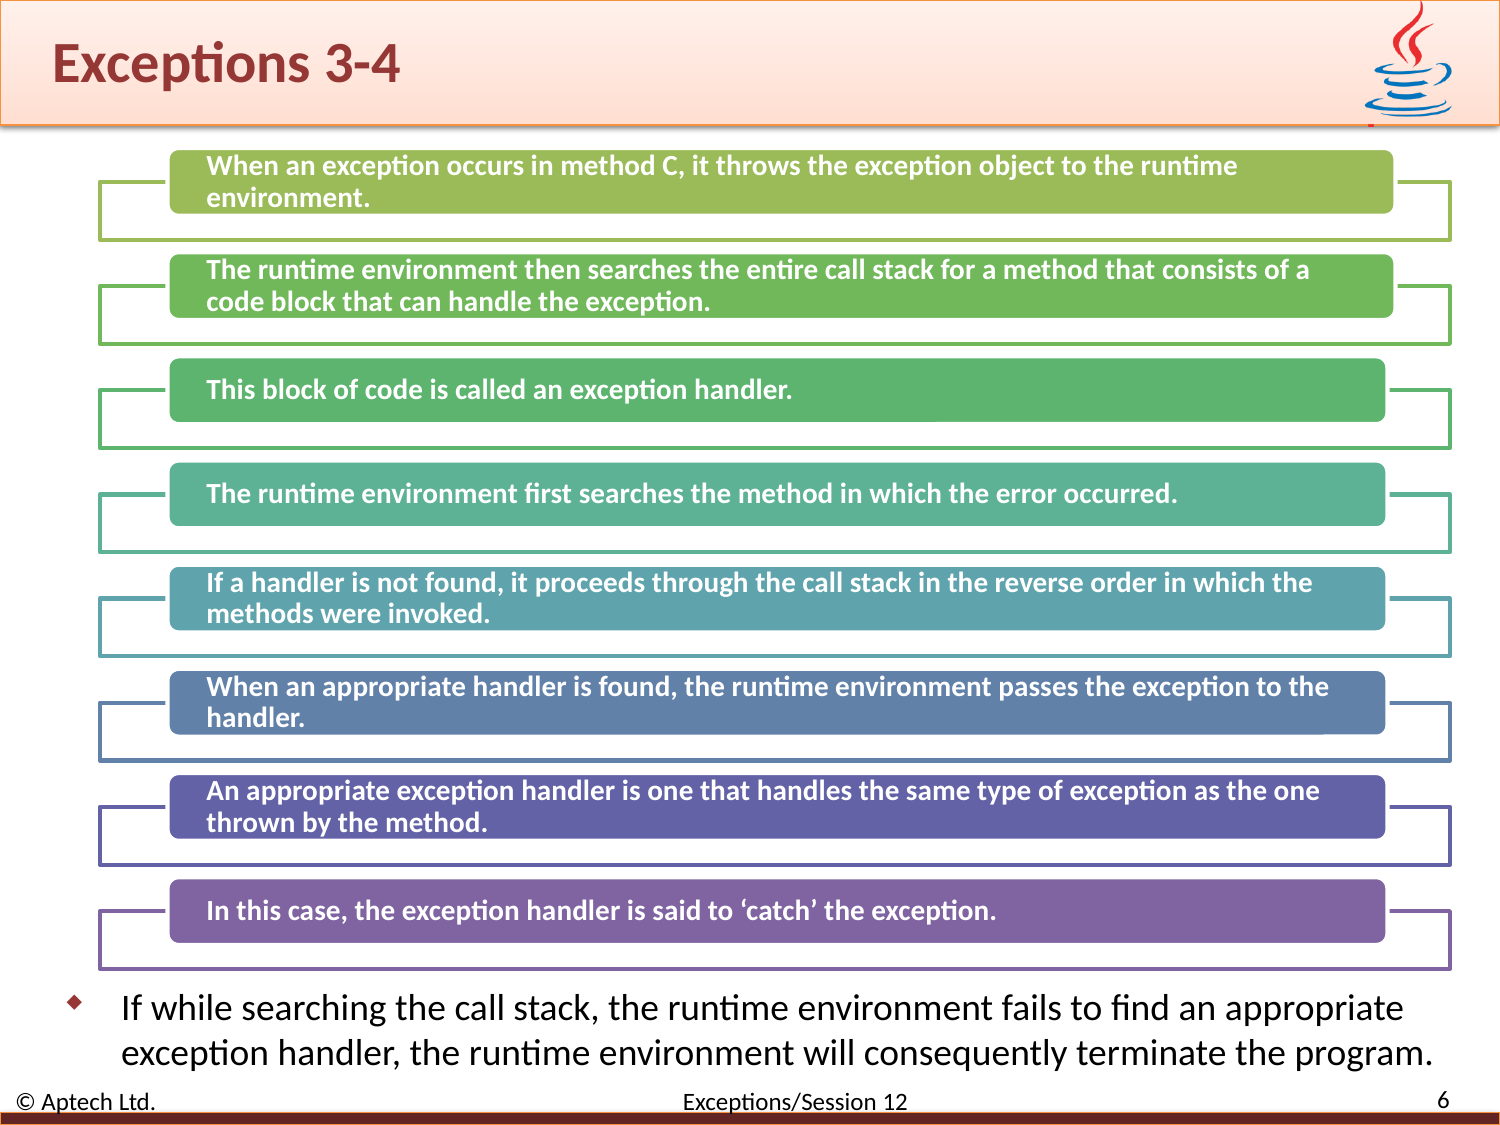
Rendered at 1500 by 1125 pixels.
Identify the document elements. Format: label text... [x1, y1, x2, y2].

picture [1362, 0, 1454, 127]
list If while searching the call stack, the runtime environment fails to find an appropriate exception handler, the runtime environment will consequently terminate the program. [49, 974, 1463, 1038]
footer © Aptech Ltd. Exceptions/Session 12 [0, 1087, 1325, 1113]
title Exceptions 3-4 [37, 24, 1288, 93]
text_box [99, 124, 1451, 993]
slide_number 6 [1337, 1084, 1465, 1113]
